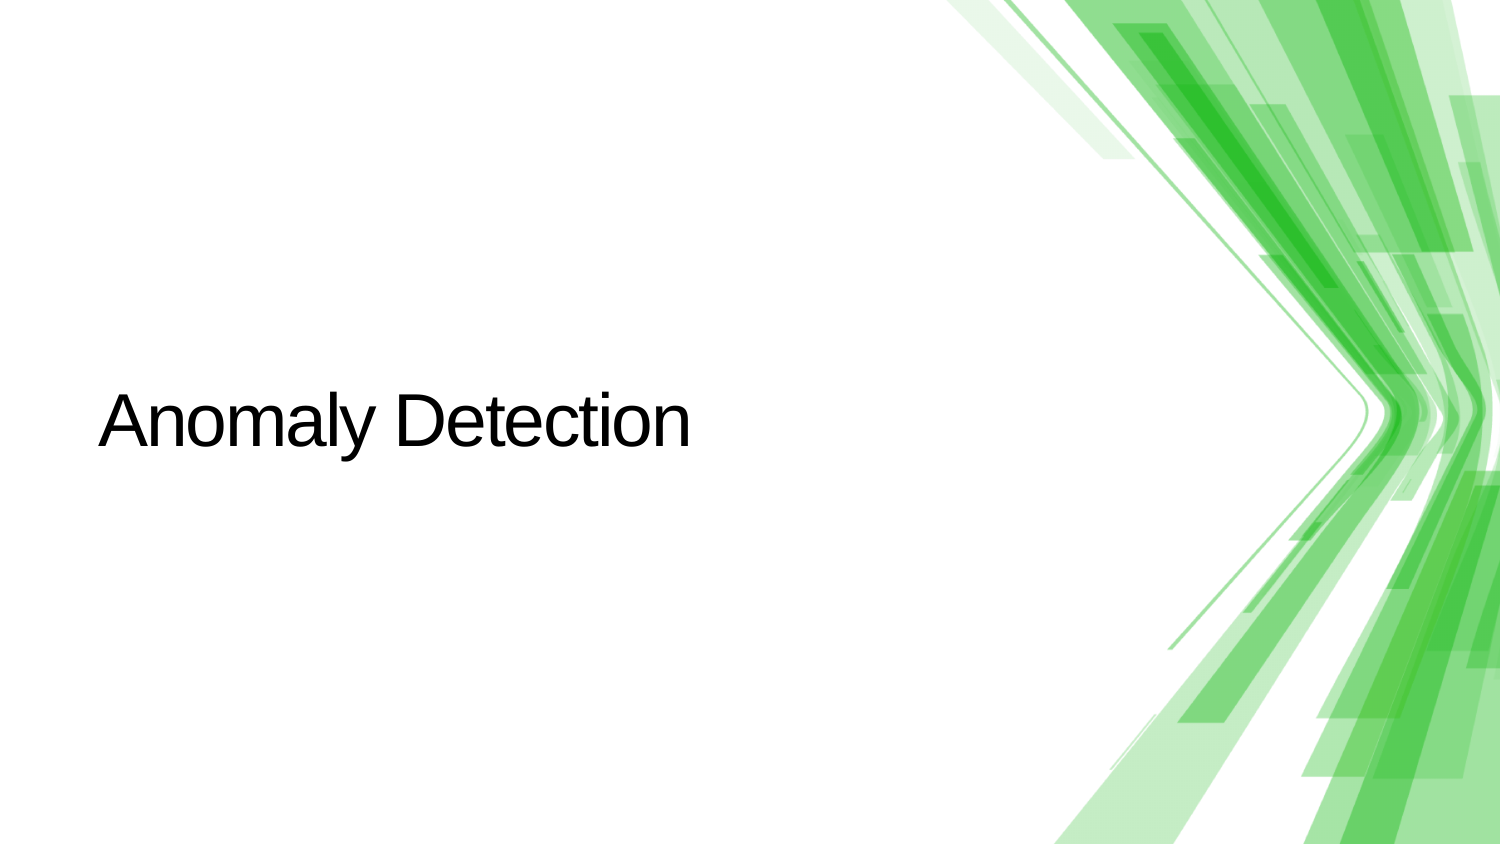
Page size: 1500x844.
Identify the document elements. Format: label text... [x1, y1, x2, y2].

title Anomaly Detection [98, 246, 1046, 599]
picture [945, 0, 1500, 844]
